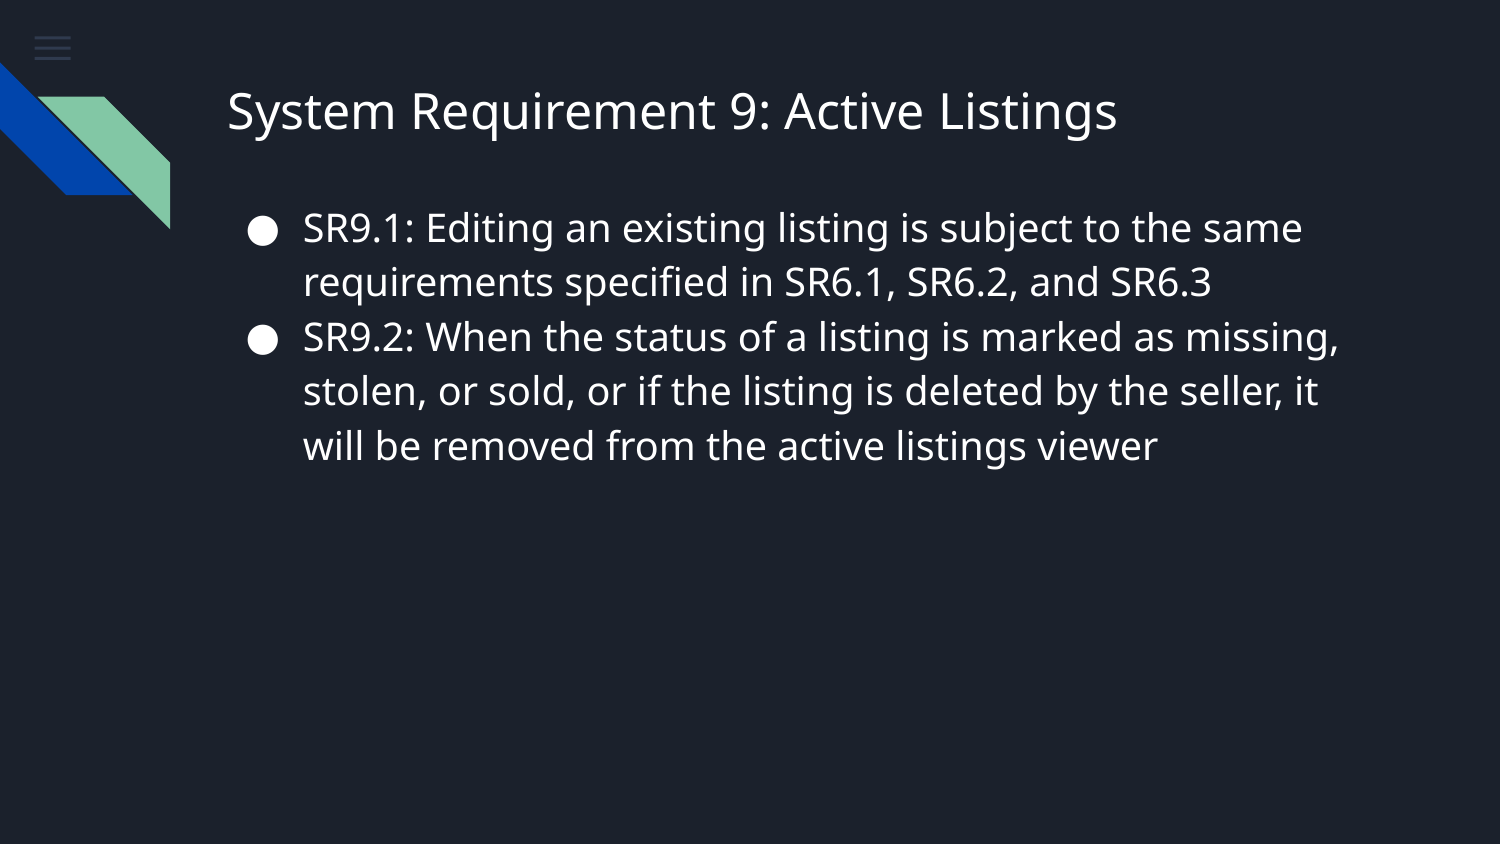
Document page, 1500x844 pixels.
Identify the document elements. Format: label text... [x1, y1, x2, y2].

list SR9.1: Editing an existing listing is subject to the same requirements specified in SR6.1, SR6.2, and SR6.3 SR9.2: When the status of a listing is marked as missing, stolen, or sold, or if the listing is deleted by the seller, it will be removed from the active listings viewer [212, 180, 1368, 735]
title System Requirement 9: Active Listings [212, 64, 1368, 147]
